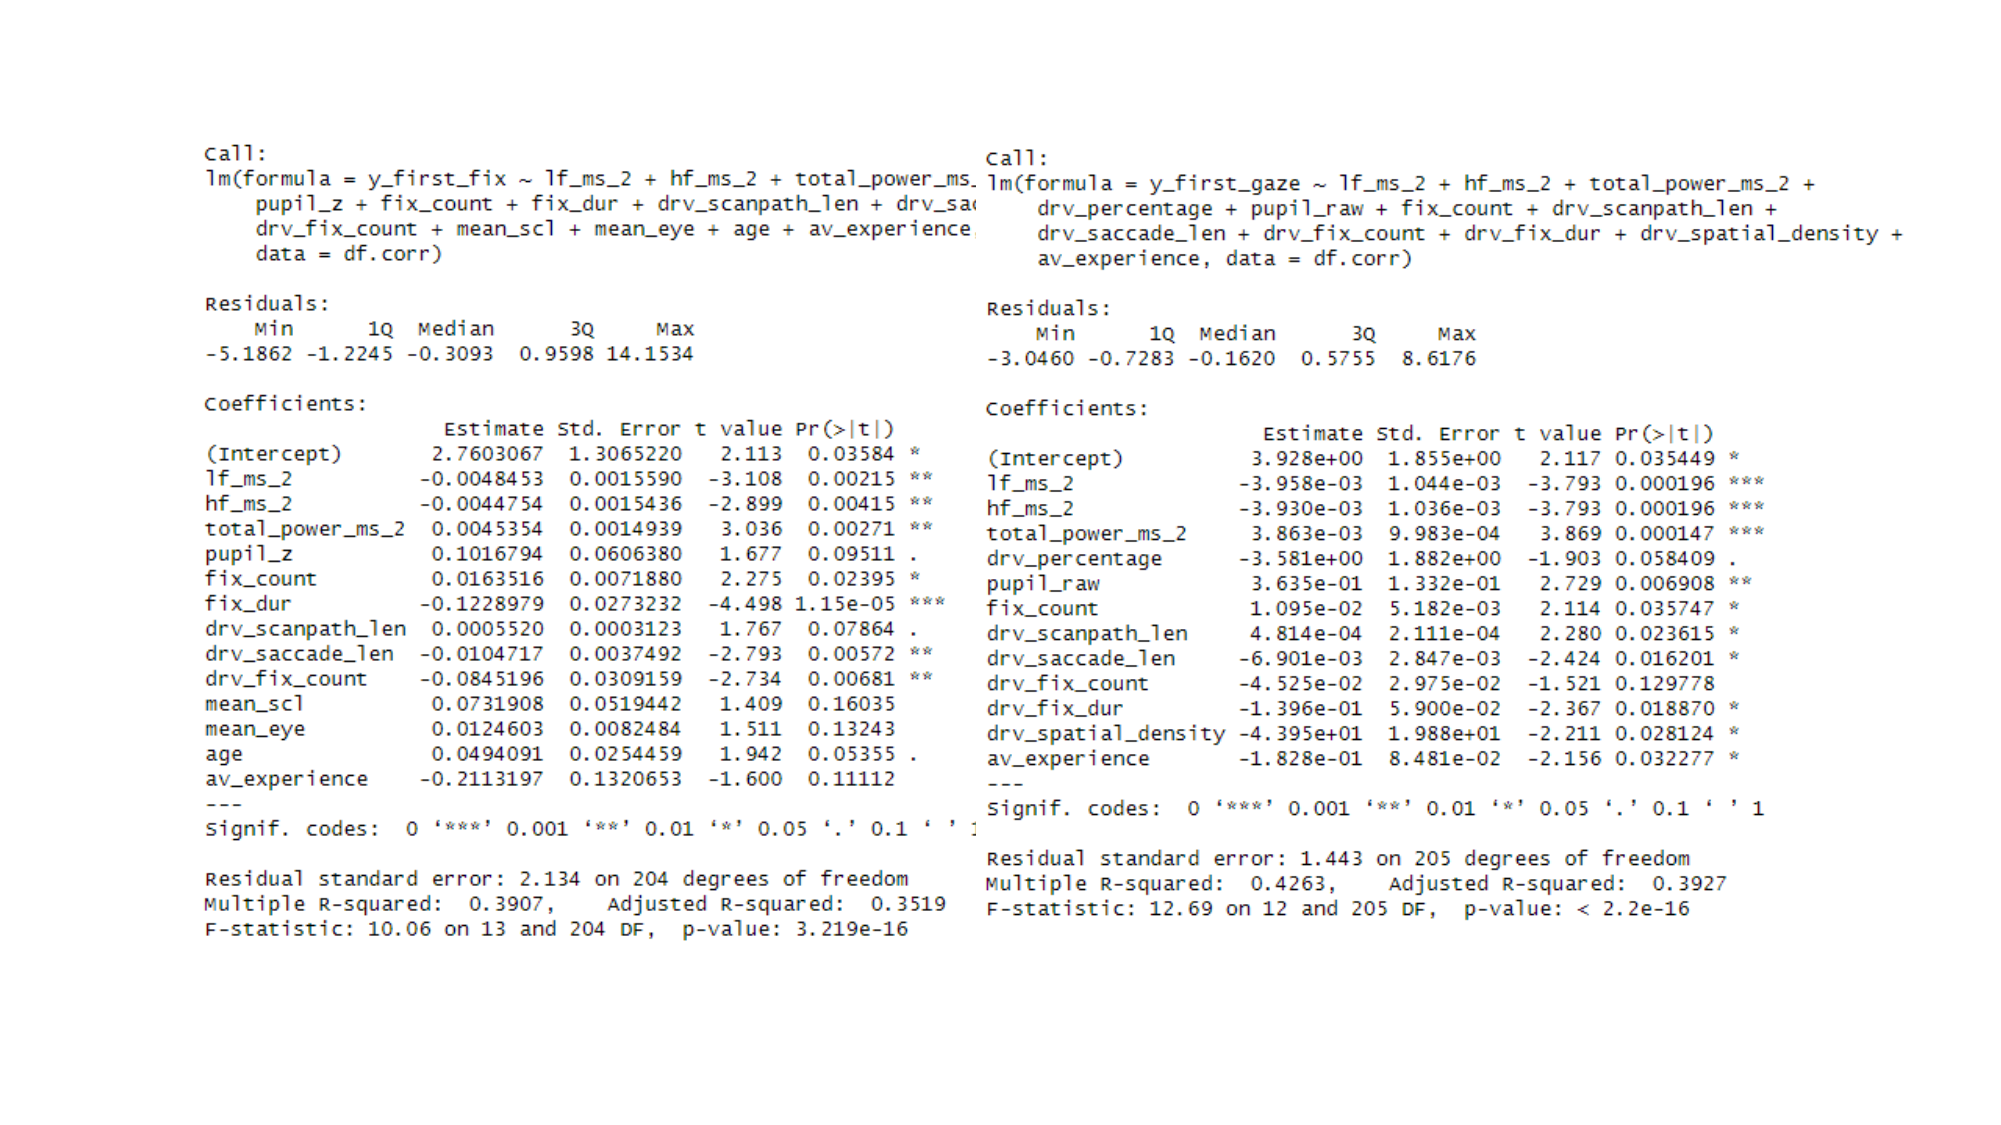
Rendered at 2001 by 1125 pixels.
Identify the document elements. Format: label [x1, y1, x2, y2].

picture [196, 131, 2000, 950]
